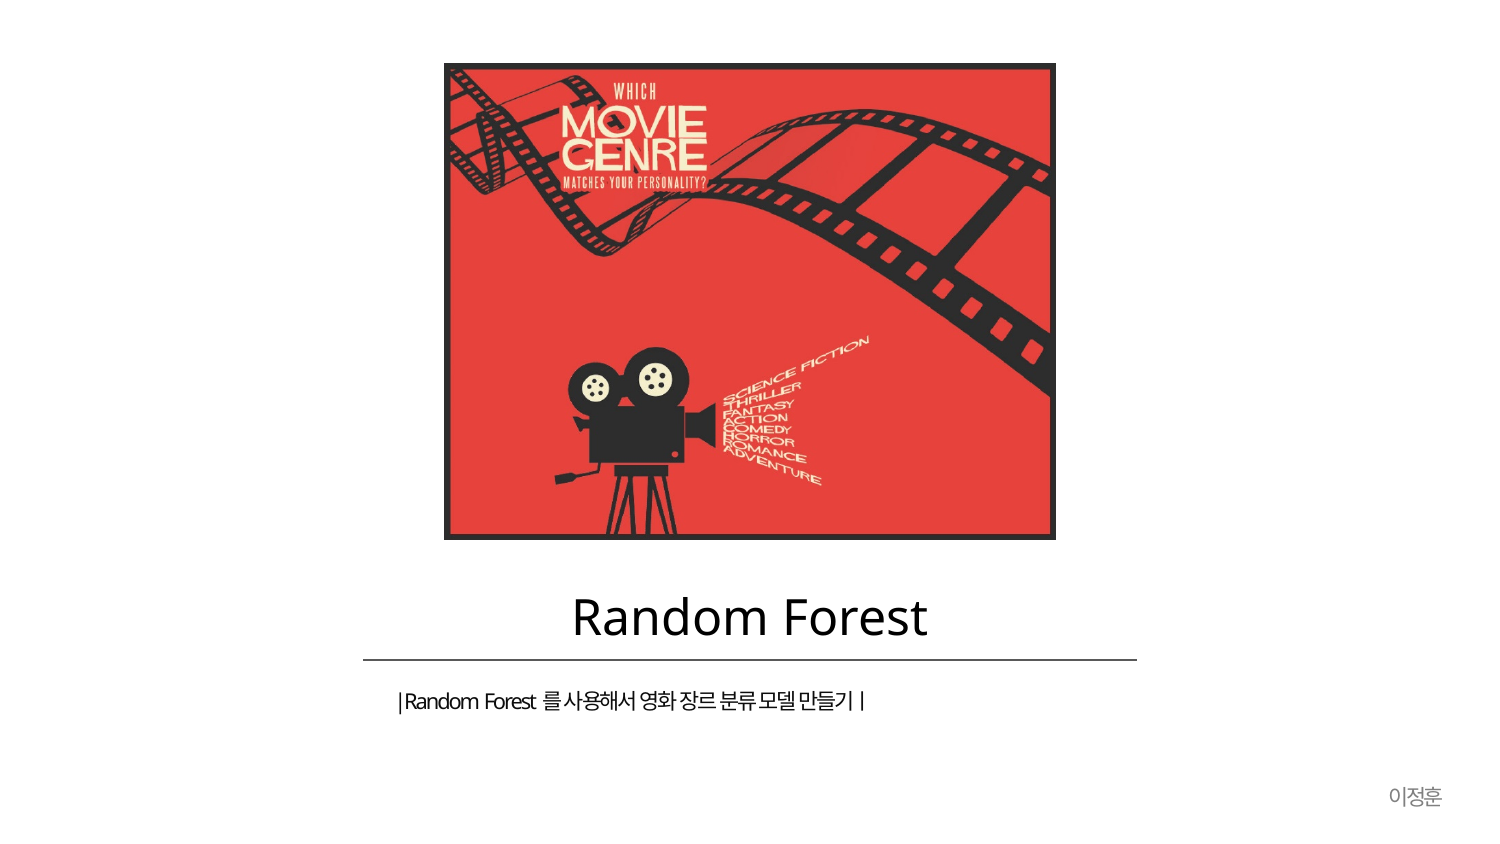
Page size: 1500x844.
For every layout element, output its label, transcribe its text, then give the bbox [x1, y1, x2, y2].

picture [444, 63, 1056, 541]
text_box 이정훈 [785, 750, 1459, 818]
text_box |Random Forest를 사용해서 영화 장르 분류 모델 만들기ㅣ [379, 680, 1121, 722]
text_box Random Forest [430, 578, 1070, 654]
